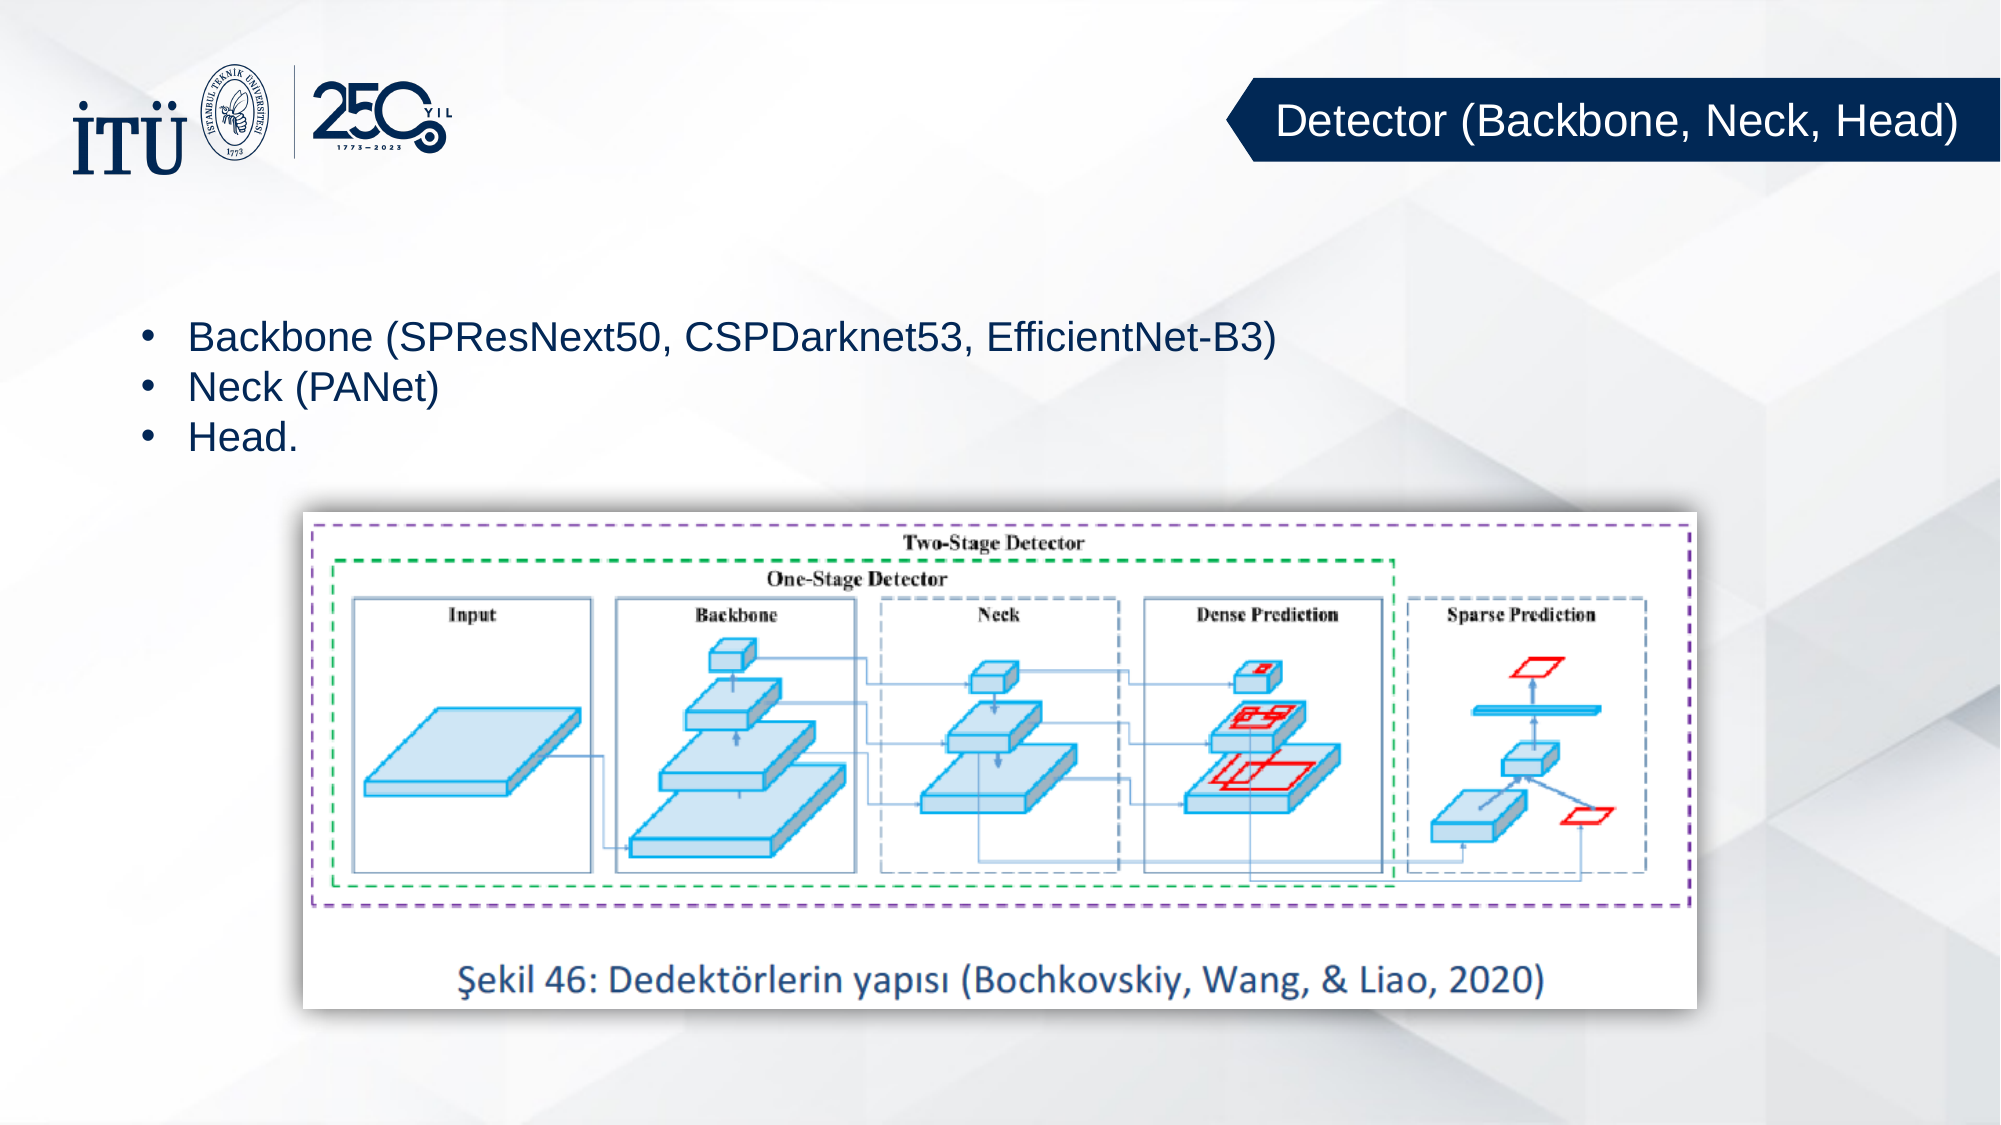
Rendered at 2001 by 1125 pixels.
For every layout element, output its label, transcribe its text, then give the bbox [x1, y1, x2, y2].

picture [0, 0, 2000, 1125]
text_box Backbone (SPResNext50, CSPDarknet53, EfficientNet-B3) Neck (PANet) Head. [126, 302, 1893, 918]
text_box Detector (Backbone, Neck, Head) [1260, 83, 1976, 154]
